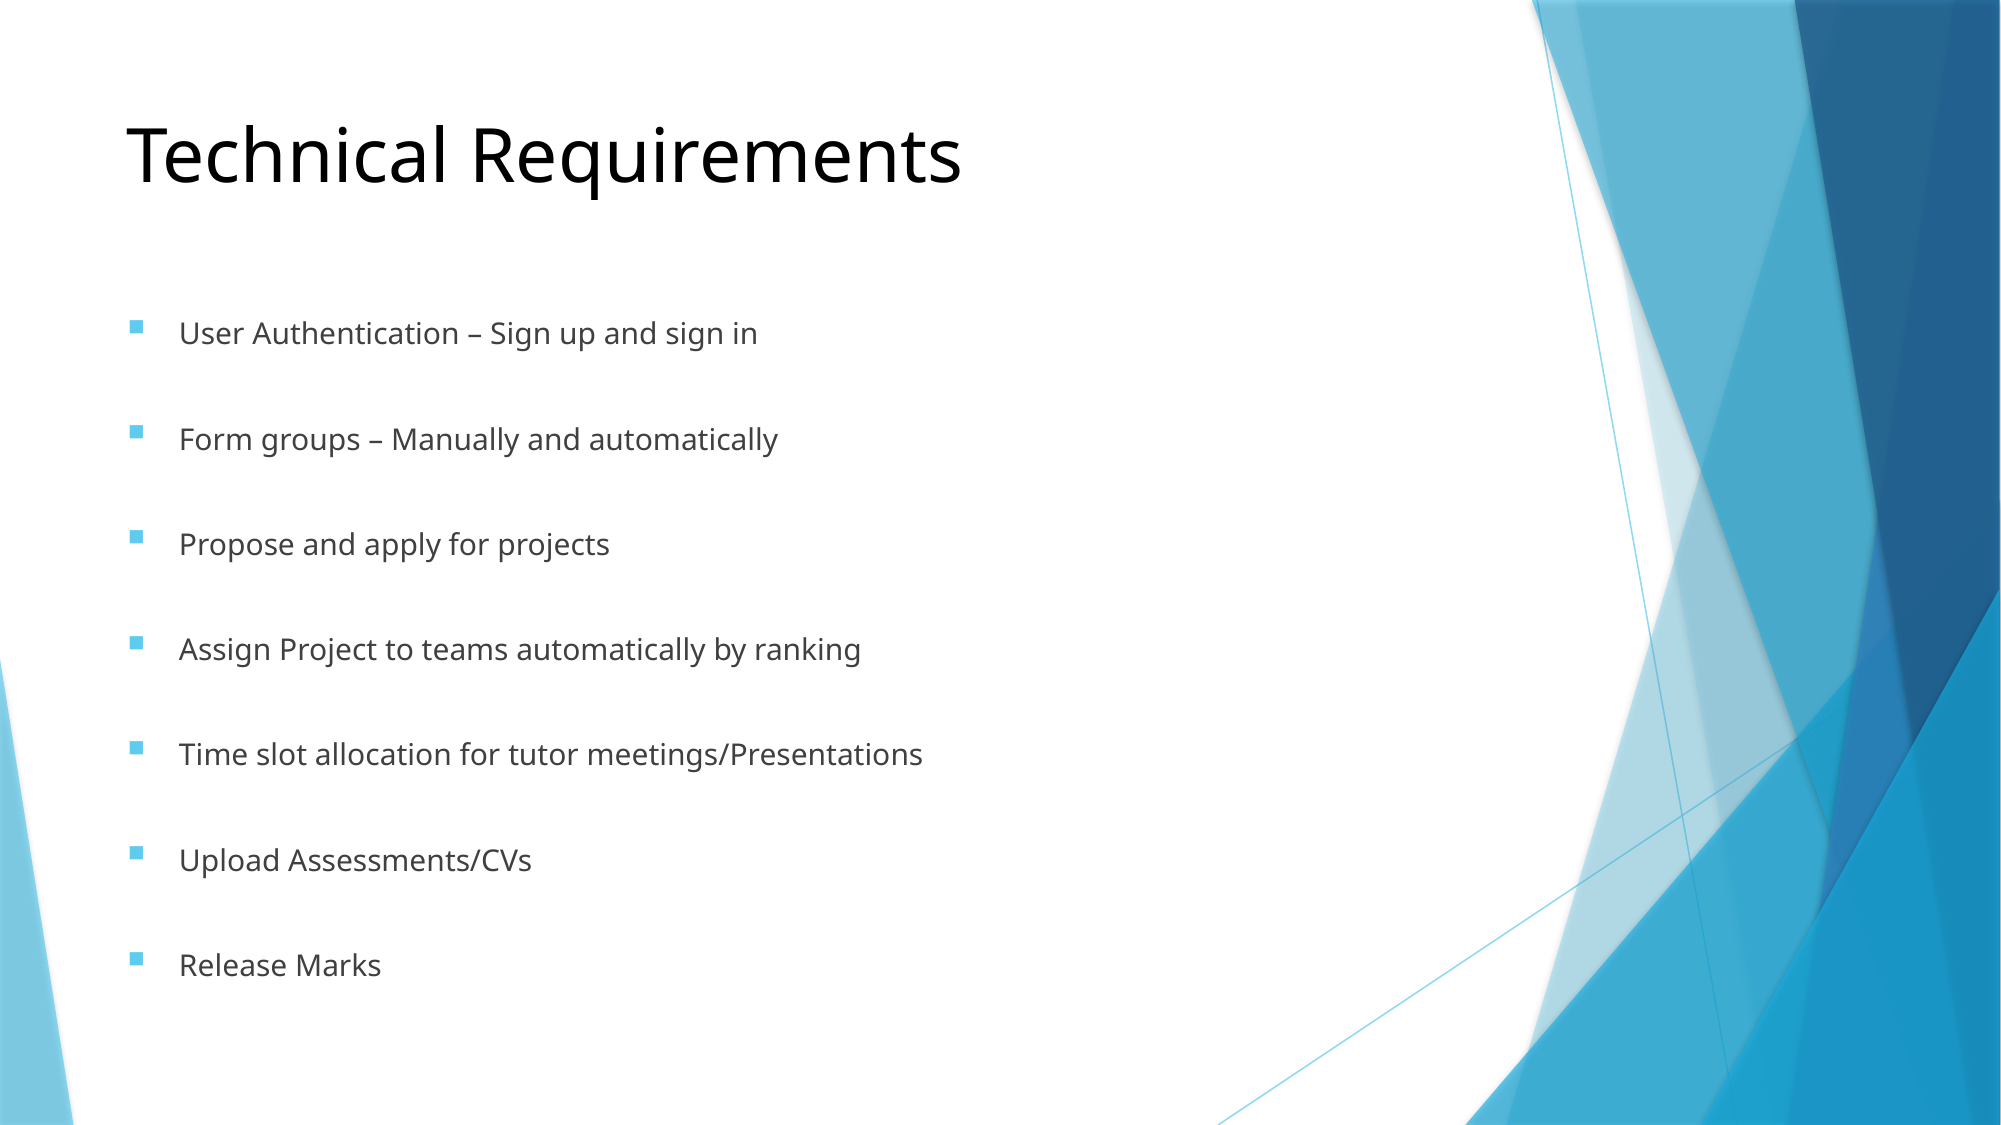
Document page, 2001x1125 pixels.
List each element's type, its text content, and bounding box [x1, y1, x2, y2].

title Technical Requirements [111, 99, 1522, 254]
list User Authentication – Sign up and sign in Form groups – Manually and automatically Propose and apply for projects Assign Project to teams automatically by ranking Time slot allocation for tutor meetings/Presentations Upload Assessments/CVs Release Marks [111, 254, 1522, 991]
